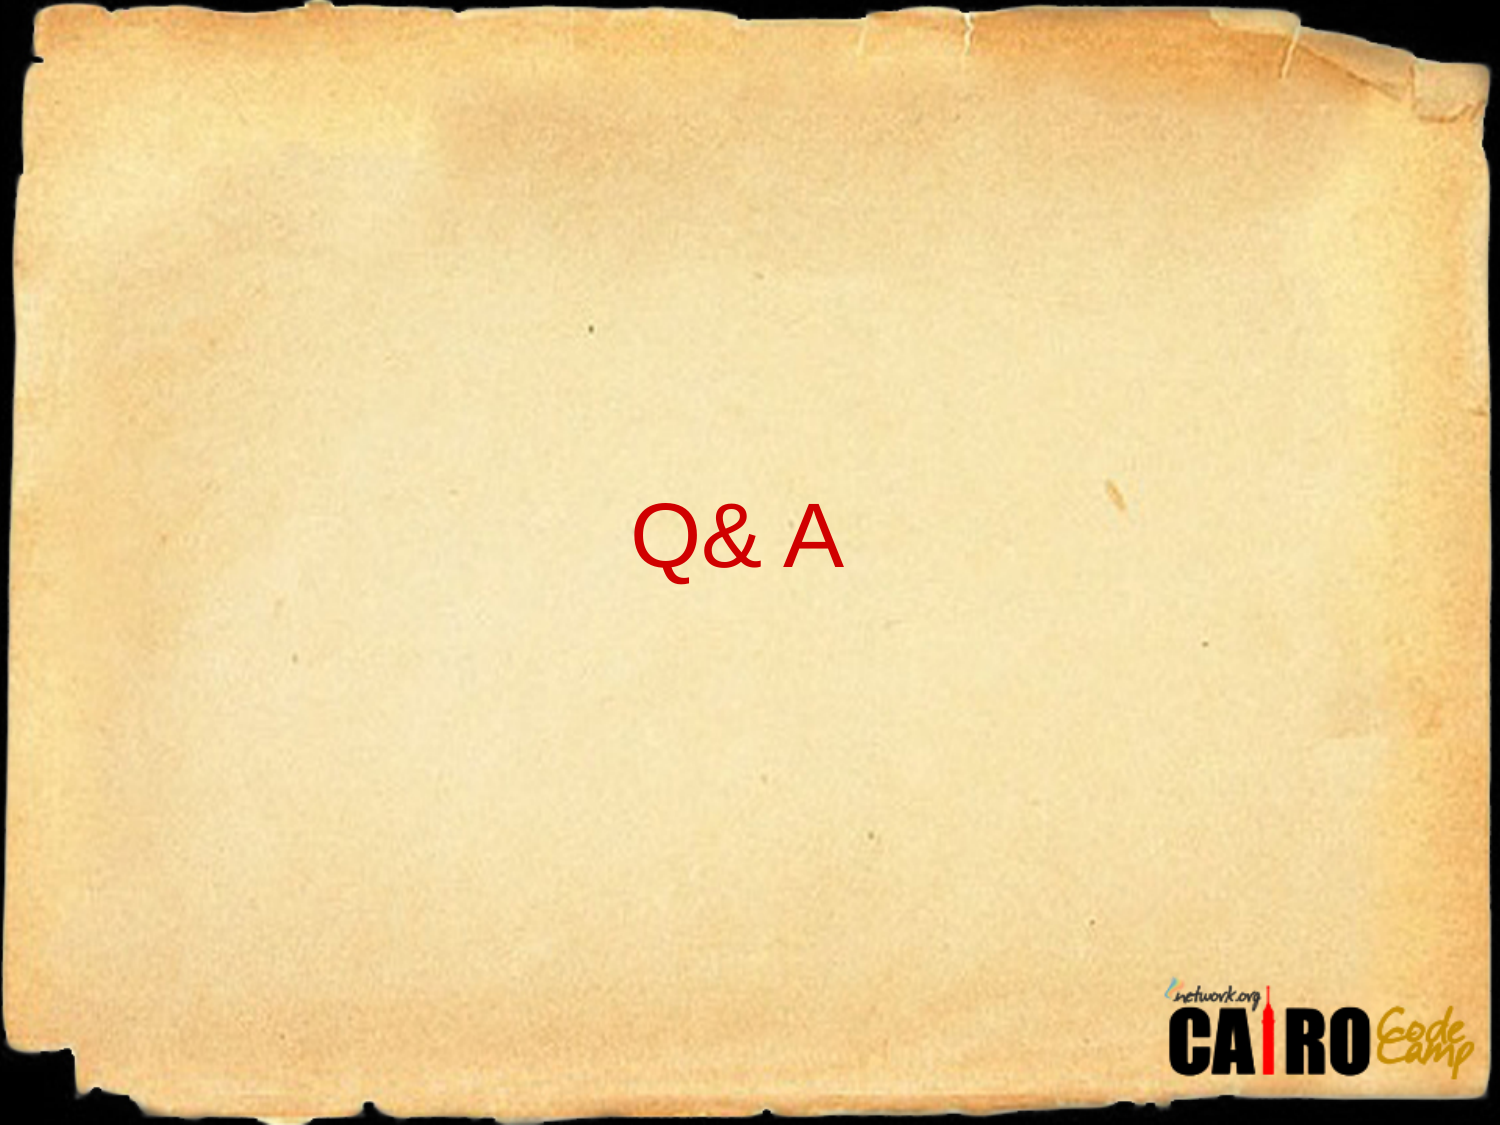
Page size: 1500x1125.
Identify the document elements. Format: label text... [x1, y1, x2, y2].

picture [0, 0, 1500, 1125]
title Q& A [62, 437, 1413, 625]
